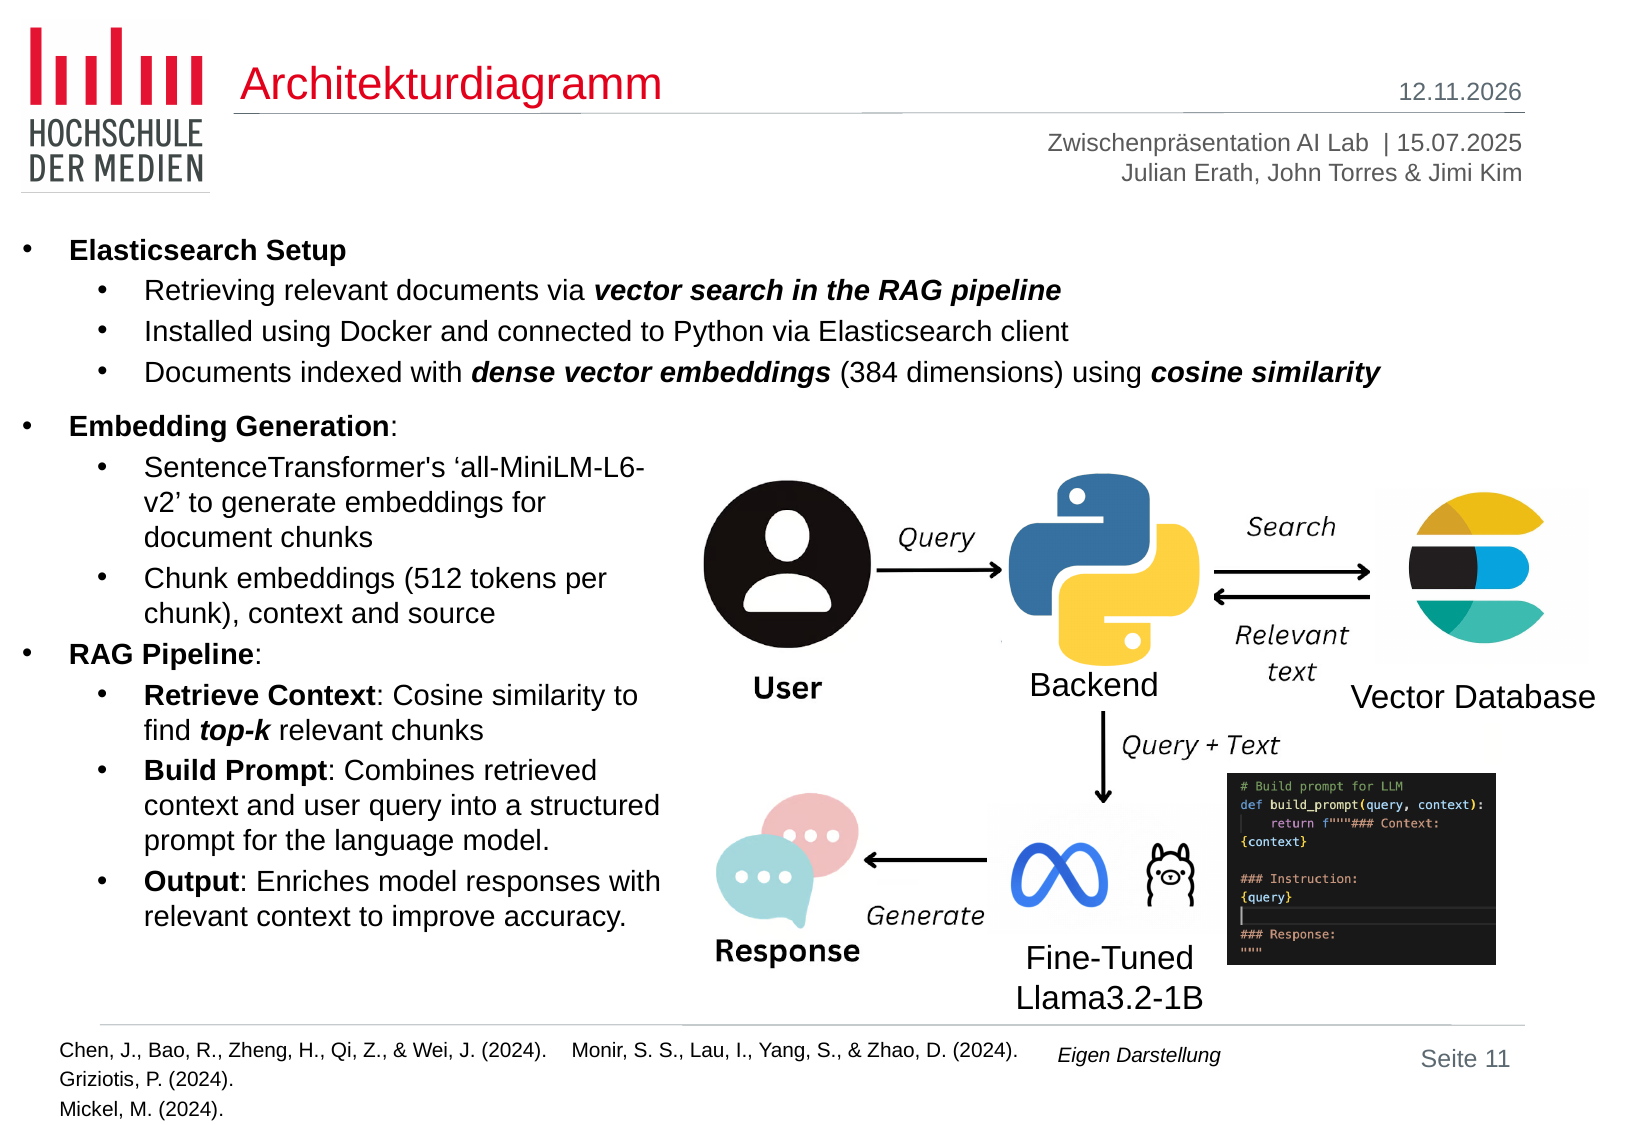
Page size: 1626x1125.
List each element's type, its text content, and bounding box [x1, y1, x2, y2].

text_box Eigen Darstellung [1053, 1033, 1429, 1074]
text_box Fine-Tuned Llama3.2-1B [956, 1016, 1263, 1025]
text_box Embedding Generation: SentenceTransformer's ‘all-MiniLM-L6-v2’ to generate embeddings for document chunks Chunk embeddings (512 tokens per chunk), context and source RAG Pipeline: Retrieve Context: Cosine similarity to find top-k relevant chunks Build Prompt: Combines retrieved context and user query into a structured prompt for the language model. Output: Enriches model responses with relevant context to improve accuracy. [7, 400, 695, 940]
picture [21, 19, 210, 193]
text_box Elasticsearch Setup Retrieving relevant documents via vector search in the RAG pipeline Installed using Docker and connected to Python via Elasticsearch client Documents indexed with dense vector embeddings (384 dimensions) using cosine similarity [7, 223, 1555, 396]
slide_number Seite 11 [1375, 1035, 1526, 1110]
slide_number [1214, 67, 1538, 114]
picture [635, 440, 1625, 1008]
text_box Chen, J., Bao, R., Zheng, H., Qi, Z., & Wei, J. (2024). Griziotis, P. (2024). Mickel, M. (2024). Oldensand, V. M. (2024). Monir, S. S., Lau, I., Yang, S., & Zhao, D. (2024). [44, 1029, 1053, 1125]
title Architekturdiagramm [225, 0, 1625, 117]
